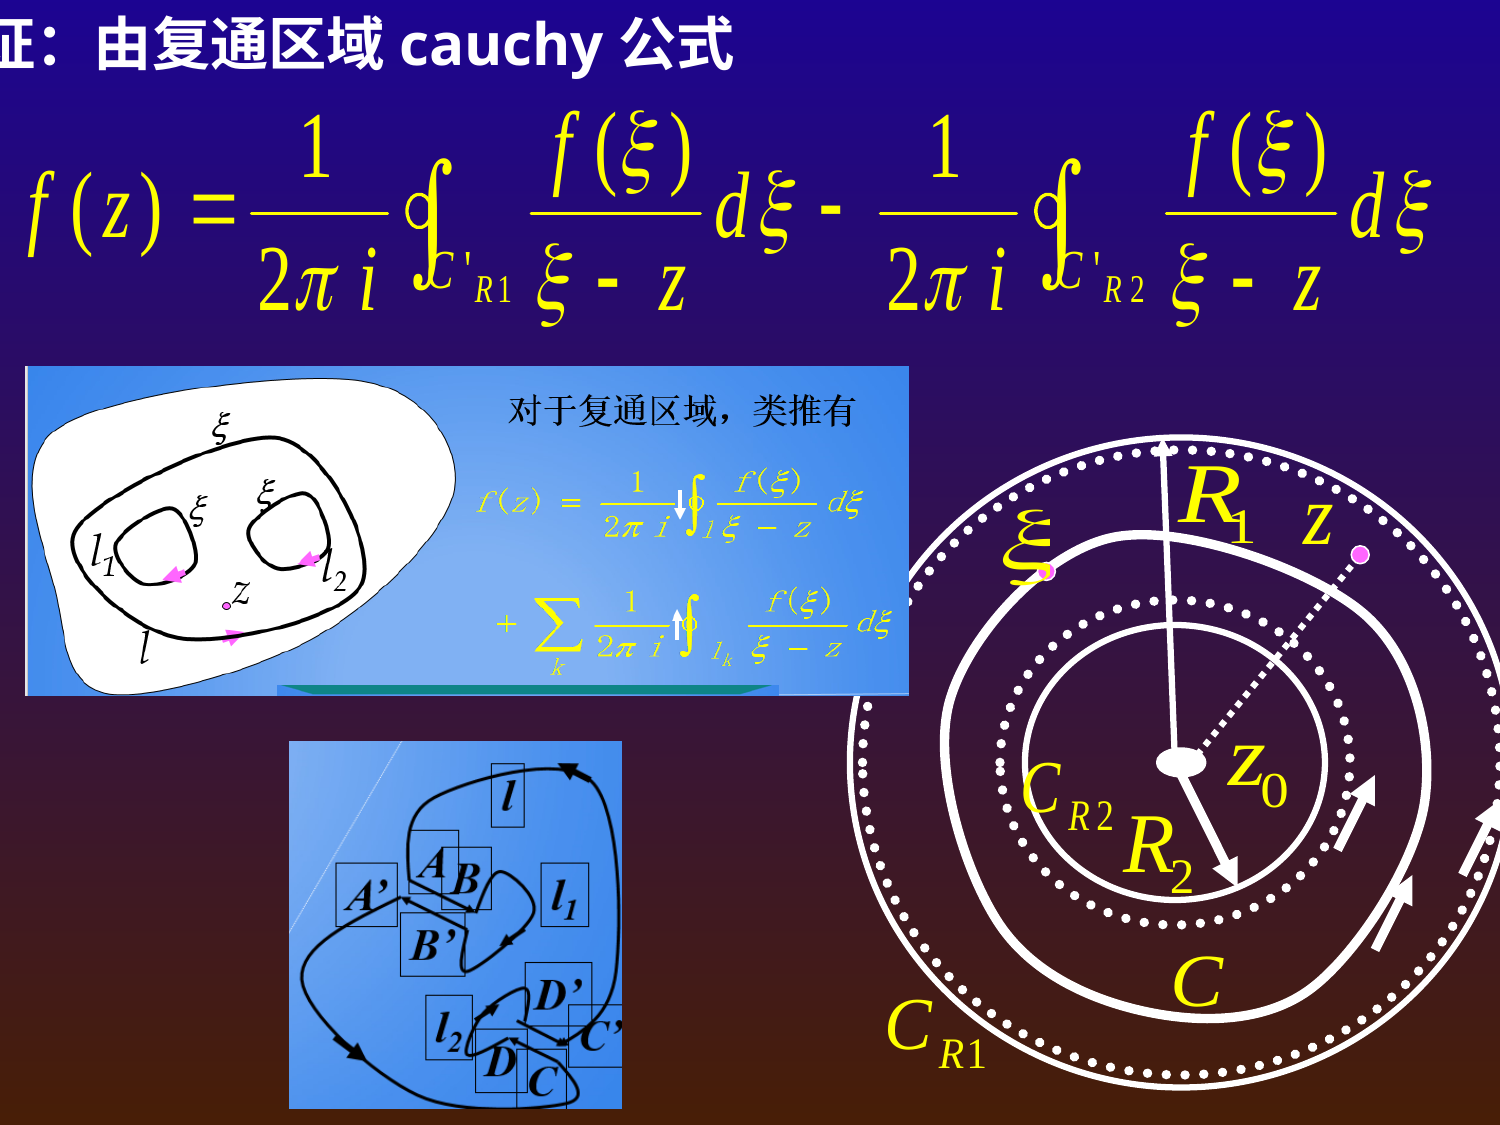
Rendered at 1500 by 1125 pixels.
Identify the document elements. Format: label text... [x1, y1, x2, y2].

text_box 证：由复通区域cauchy公式 [0, 0, 750, 85]
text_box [849, 437, 1500, 1088]
picture [289, 741, 622, 1109]
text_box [0, 87, 1450, 350]
picture [25, 366, 909, 696]
